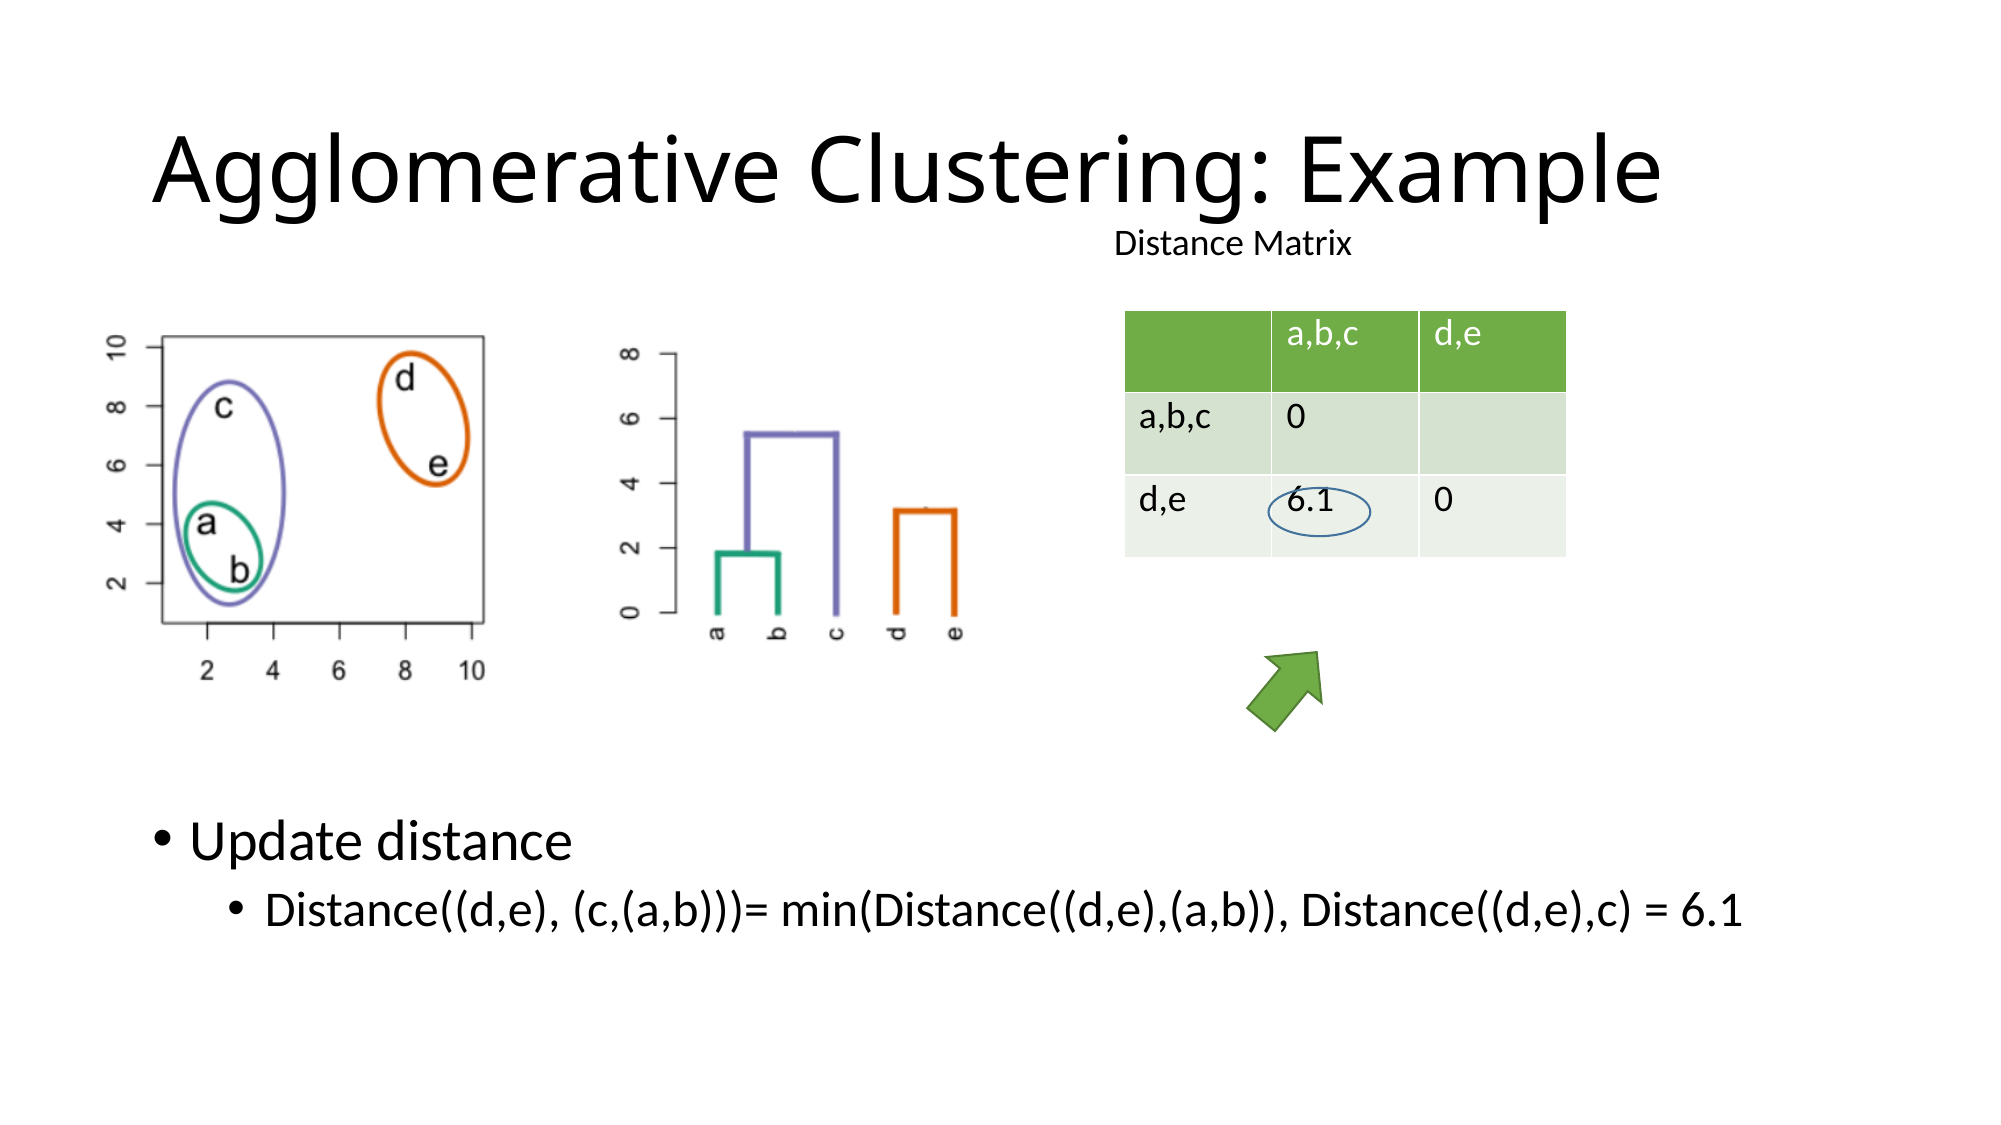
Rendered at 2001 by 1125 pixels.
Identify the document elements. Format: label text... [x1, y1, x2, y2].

table_header a,b,c [1272, 311, 1418, 392]
table_header d,e [1420, 311, 1566, 392]
text_box [1245, 651, 1323, 733]
table_cell 0 [1420, 476, 1566, 557]
table_cell [1420, 393, 1566, 474]
picture [69, 283, 1044, 696]
table_cell a,b,c [1125, 393, 1271, 474]
table_cell 0 [1272, 393, 1418, 474]
list 2-D Data points Update distance Distance((d,e), (c,(a,b)))= min(Distance((d,e),(a,b)), Distance((d,e),c) = 6.1 [137, 299, 1863, 1014]
text_box [1267, 486, 1372, 538]
table_cell 6.1 [1272, 476, 1418, 557]
title Agglomerative Clustering: Example [137, 59, 1863, 278]
text_box Distance Matrix [1099, 211, 1438, 271]
table_header [1125, 311, 1271, 392]
table_cell d,e [1125, 476, 1271, 557]
